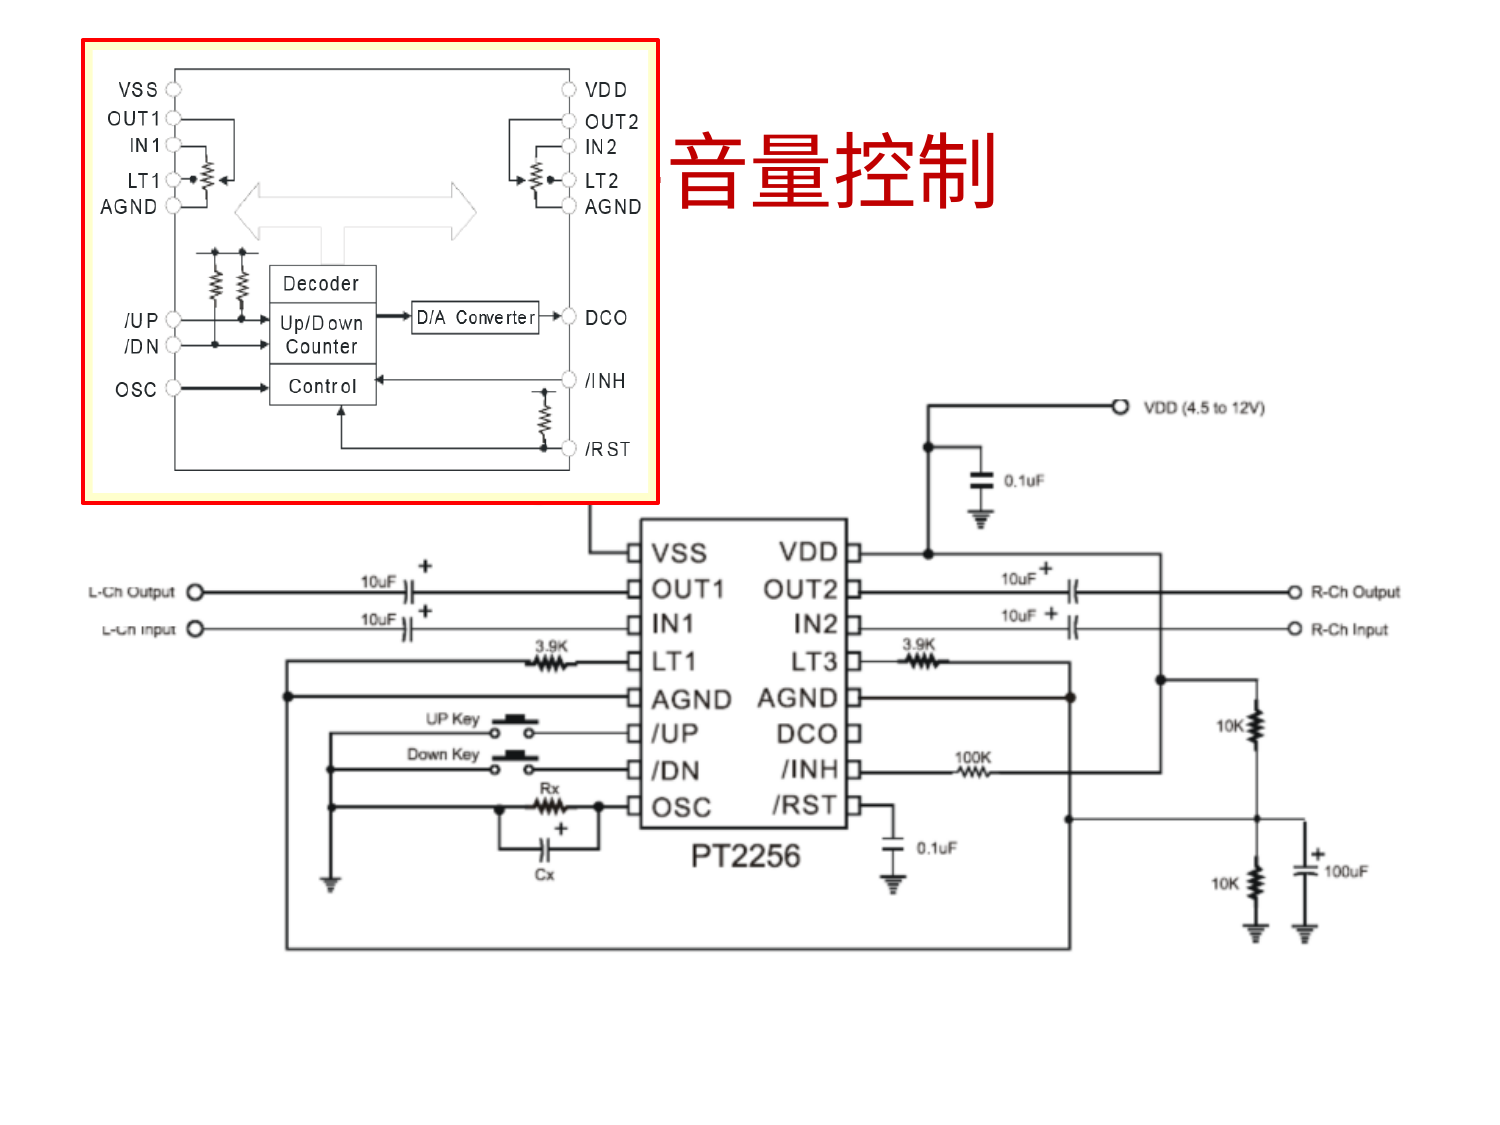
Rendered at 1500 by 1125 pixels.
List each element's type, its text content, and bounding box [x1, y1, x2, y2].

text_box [82, 39, 659, 504]
picture [42, 373, 1458, 985]
title 数字音量控制 [662, 104, 1426, 235]
